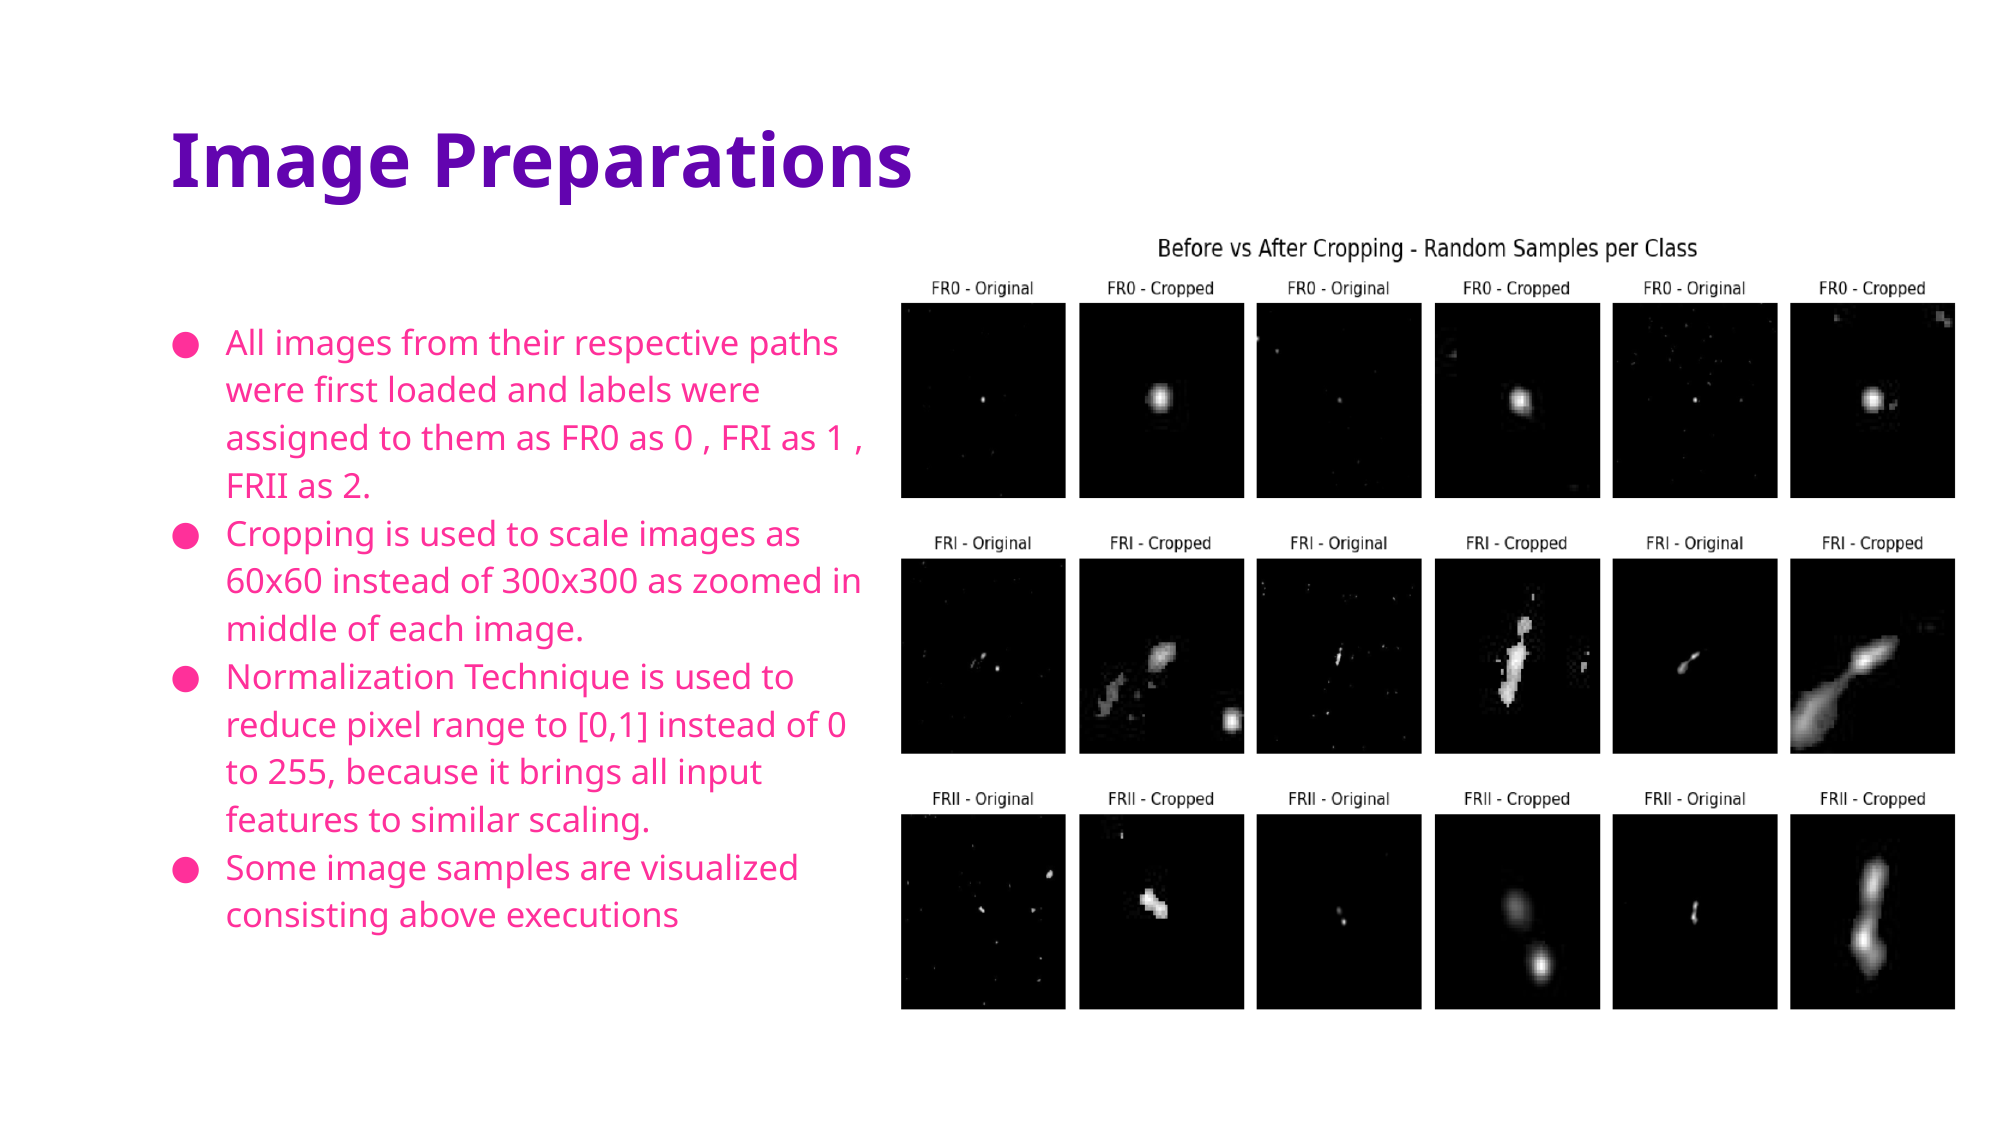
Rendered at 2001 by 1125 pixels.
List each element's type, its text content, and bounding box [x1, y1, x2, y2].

title Image Preparations [156, 97, 1844, 223]
list All images from their respective paths were first loaded and labels were assigned to them as FR0 as 0 , FRI as 1 , FRII as 2. Cropping is used to scale images as 60x60 instead of 300x300 as zoomed in middle of each image. Normalization Technique is used to reduce pixel range to [0,1] instead of 0 to 255, because it brings all input features to similar scaling. Some image samples are visualized consisting above executions [137, 299, 888, 1014]
picture [893, 227, 1961, 1014]
